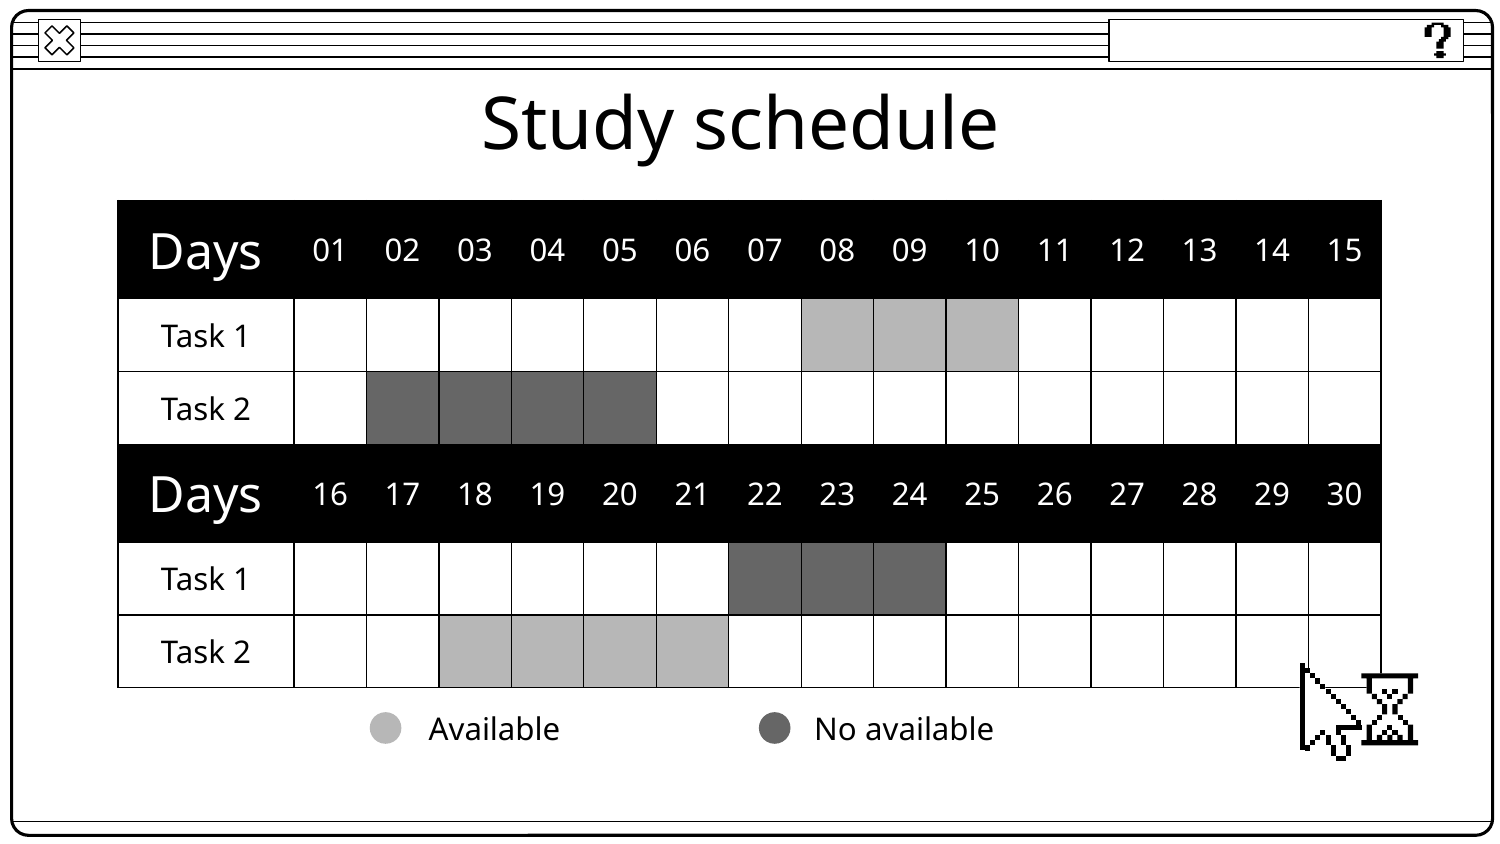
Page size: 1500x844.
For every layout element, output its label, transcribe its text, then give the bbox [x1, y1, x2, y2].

table_cell [1309, 543, 1380, 614]
table_cell Task 1 [119, 543, 293, 614]
table_cell 22 [729, 445, 801, 542]
text_box [369, 712, 402, 744]
table_cell [1092, 616, 1163, 687]
table_header 03 [440, 201, 511, 298]
table_cell [1237, 543, 1308, 614]
table_cell [874, 543, 945, 614]
text_box [758, 712, 791, 744]
table_cell 30 [1309, 445, 1380, 542]
table_cell [584, 616, 656, 687]
table_cell [440, 299, 511, 371]
table_cell [1019, 372, 1090, 444]
table_cell [657, 299, 728, 371]
table_cell [657, 616, 728, 687]
table_header 06 [657, 201, 728, 298]
table_cell [729, 543, 801, 614]
table_cell [367, 299, 438, 371]
table_cell Task 2 [119, 372, 293, 444]
table_cell [1164, 372, 1235, 444]
table_cell [1237, 299, 1308, 371]
table_cell 24 [874, 445, 945, 542]
table_cell [295, 616, 366, 687]
table_cell Days [119, 445, 293, 542]
table_cell [802, 543, 873, 614]
table_cell 17 [367, 445, 438, 542]
table_cell [1019, 543, 1090, 614]
table_cell [802, 372, 873, 444]
table_cell [1237, 372, 1308, 444]
table_cell [802, 616, 873, 687]
table_cell [947, 372, 1018, 444]
table_cell [1164, 616, 1235, 687]
table_cell [367, 543, 438, 614]
table_header Days [119, 201, 293, 298]
table_cell 16 [295, 445, 366, 542]
table_cell [947, 543, 1018, 614]
table_header 01 [295, 201, 366, 298]
text_box Available [413, 703, 701, 753]
table_cell 25 [947, 445, 1018, 542]
table_cell [295, 299, 366, 371]
table_header 12 [1092, 201, 1163, 298]
table_cell [440, 543, 511, 614]
table_cell [657, 372, 728, 444]
table_cell [657, 543, 728, 614]
text_box No available [799, 703, 1221, 753]
table_cell Task 1 [119, 299, 293, 371]
table_header 04 [512, 201, 583, 298]
table_cell [874, 299, 945, 371]
table_cell [729, 299, 801, 371]
table_header 07 [729, 201, 801, 298]
table_cell [1309, 299, 1380, 371]
title Study schedule [118, 72, 1382, 167]
table_cell [295, 372, 366, 444]
table_cell 20 [584, 445, 656, 542]
table_cell [512, 543, 583, 614]
table_cell 29 [1237, 445, 1308, 542]
table_cell [1164, 299, 1235, 371]
table_cell [584, 372, 656, 444]
table_cell [729, 372, 801, 444]
table_cell [367, 616, 438, 687]
table_cell [367, 372, 438, 444]
table_cell 21 [657, 445, 728, 542]
table_cell [440, 372, 511, 444]
table_header 08 [802, 201, 873, 298]
table_cell [947, 616, 1018, 687]
table_cell [802, 299, 873, 371]
table_cell [512, 299, 583, 371]
table_cell [947, 299, 1018, 371]
table_header 09 [874, 201, 945, 298]
table_header 15 [1309, 201, 1380, 298]
table_cell [584, 299, 656, 371]
table_cell [874, 372, 945, 444]
table_header 13 [1164, 201, 1235, 298]
table_header 14 [1237, 201, 1308, 298]
table_cell [512, 372, 583, 444]
table_cell [1092, 543, 1163, 614]
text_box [1299, 662, 1419, 762]
table_cell [1164, 543, 1235, 614]
table_cell 27 [1092, 445, 1163, 542]
table_cell Task 2 [119, 616, 293, 687]
table_cell 23 [802, 445, 873, 542]
table_cell [1092, 299, 1163, 371]
table_cell [1309, 372, 1380, 444]
table_cell [295, 543, 366, 614]
table_header 02 [367, 201, 438, 298]
table_header 10 [947, 201, 1018, 298]
table_cell [1019, 299, 1090, 371]
table_header 05 [584, 201, 656, 298]
table_cell [1309, 616, 1380, 661]
table_cell [440, 616, 511, 687]
table_cell 26 [1019, 445, 1090, 542]
table_cell [729, 616, 801, 687]
table_cell [1092, 372, 1163, 444]
table_cell 19 [512, 445, 583, 542]
table_cell [584, 543, 656, 614]
table_cell [1237, 616, 1308, 687]
table_cell 18 [440, 445, 511, 542]
table_cell [512, 616, 583, 687]
table_cell [1019, 616, 1090, 687]
table_header 11 [1019, 201, 1090, 298]
table_cell [874, 616, 945, 687]
table_cell 28 [1164, 445, 1235, 542]
